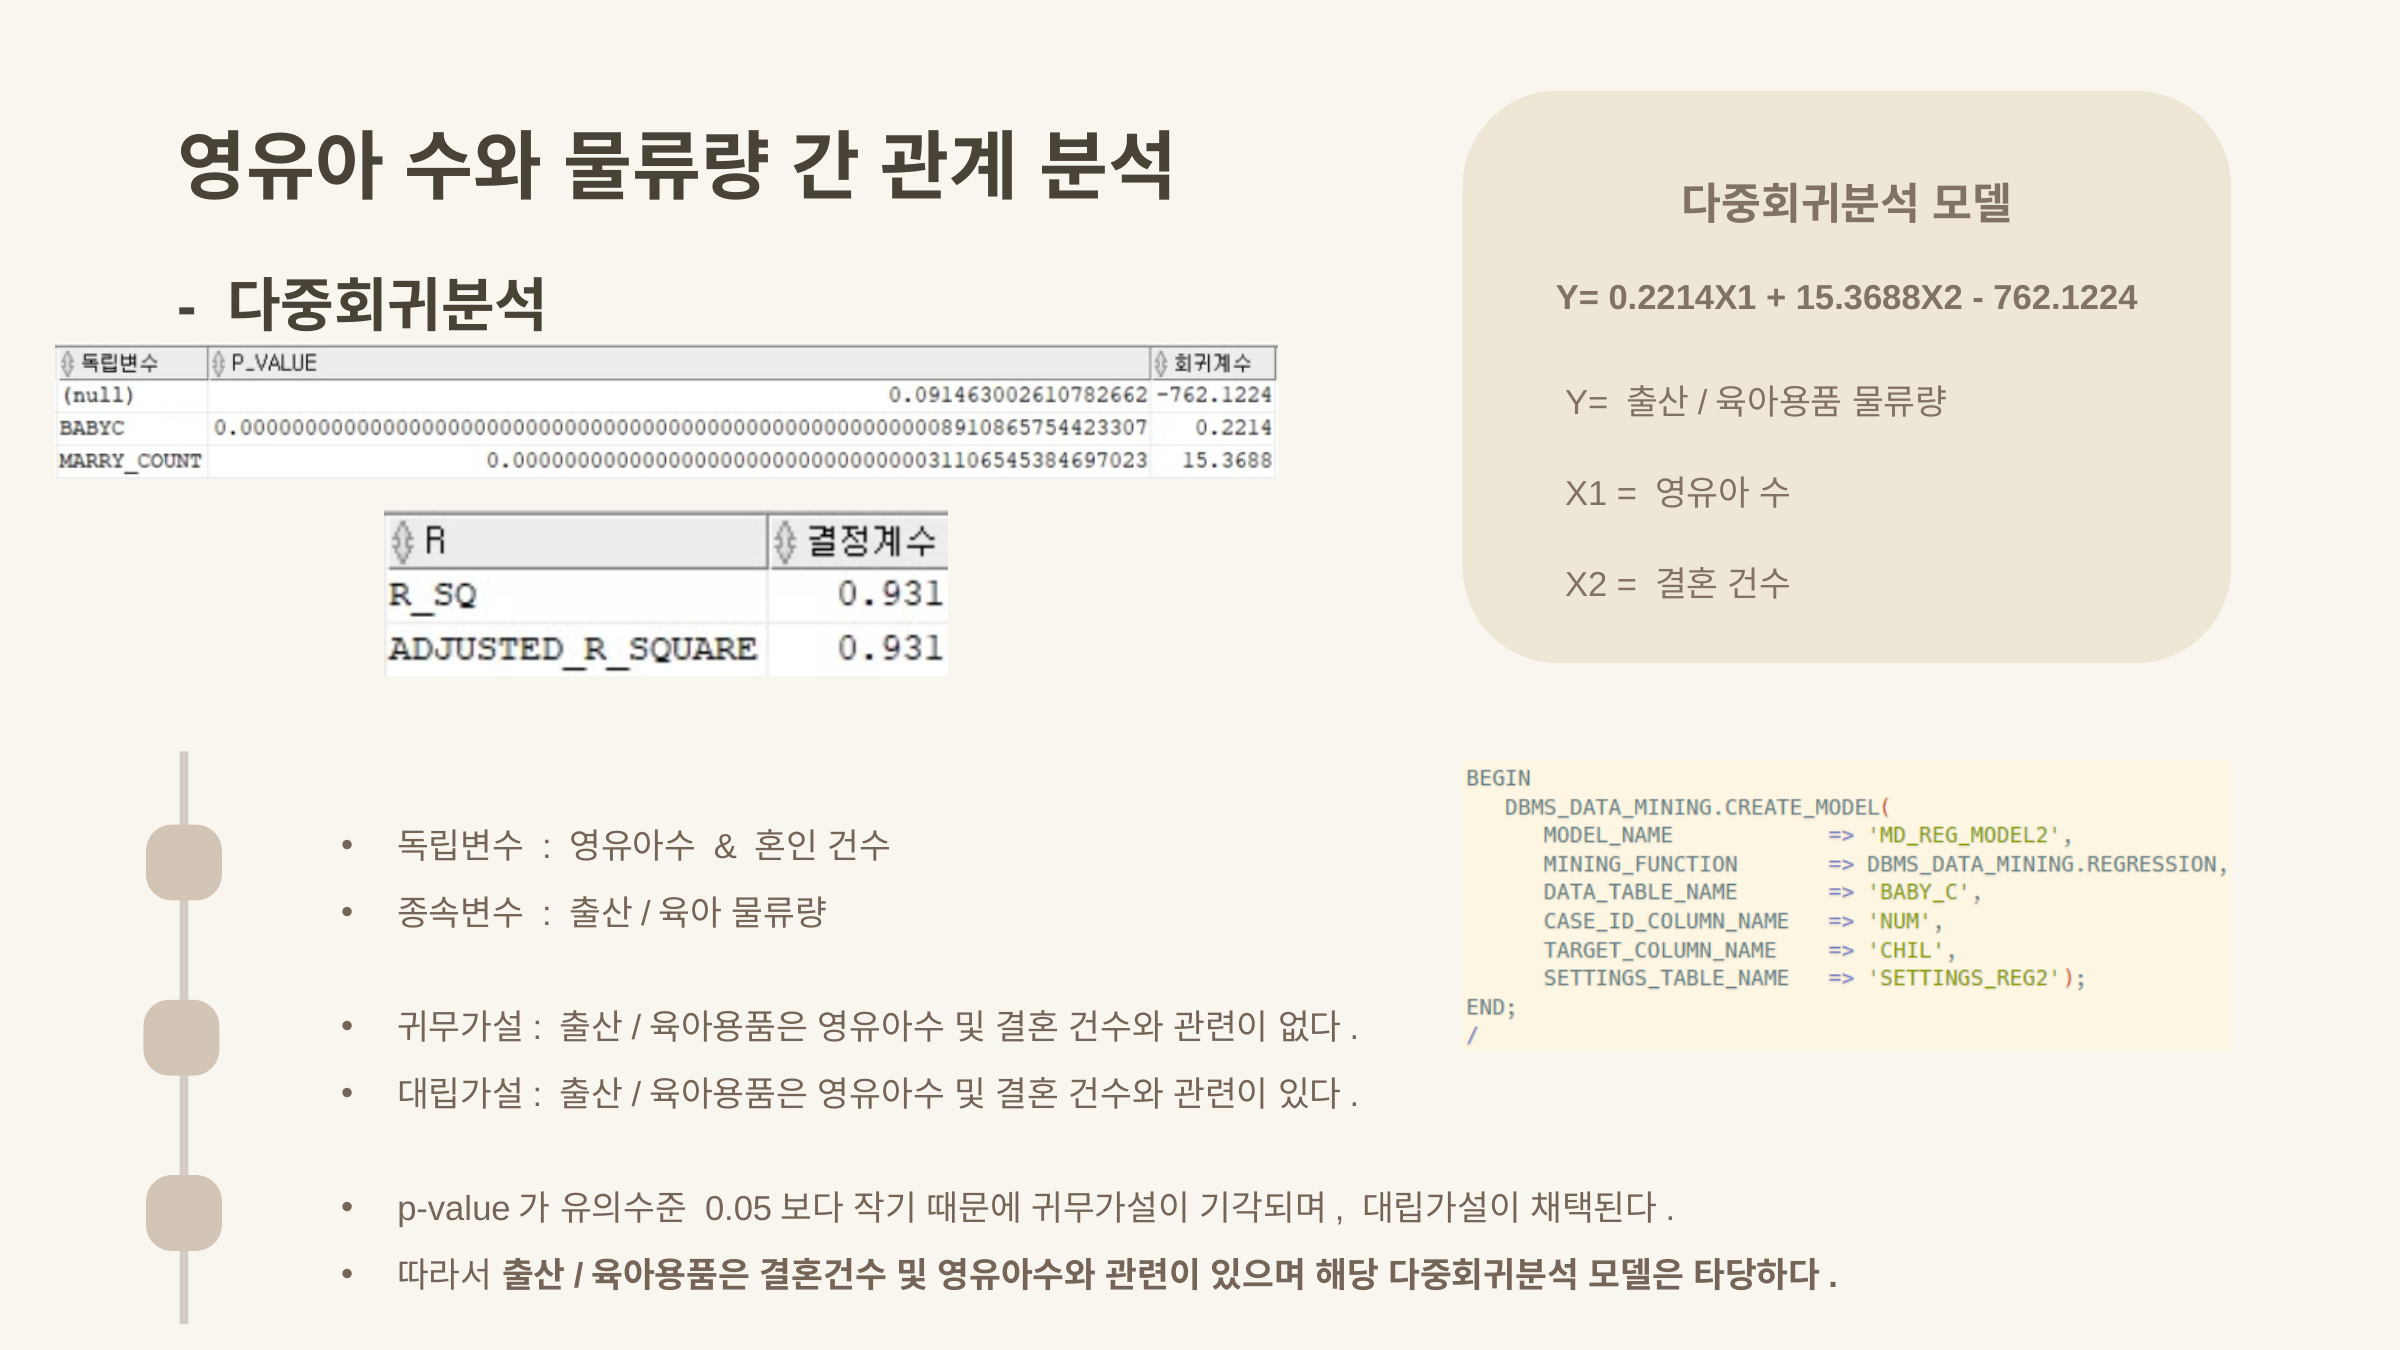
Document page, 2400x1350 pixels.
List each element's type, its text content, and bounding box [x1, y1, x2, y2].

text_box [146, 824, 222, 901]
picture [1462, 760, 2232, 1050]
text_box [1354, 90, 2400, 664]
picture [55, 343, 1278, 479]
picture [384, 510, 948, 676]
text_box 영유아 수와 물류량 간 관계 분석 - 다중회귀분석 [162, 71, 1294, 305]
text_box [179, 901, 189, 999]
text_box [143, 999, 220, 1076]
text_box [325, 795, 1457, 915]
text_box [179, 1076, 189, 1175]
text_box [146, 1175, 222, 1251]
text_box [179, 1251, 189, 1325]
text_box [179, 751, 189, 824]
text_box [325, 976, 2238, 1096]
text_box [325, 1157, 2238, 1278]
